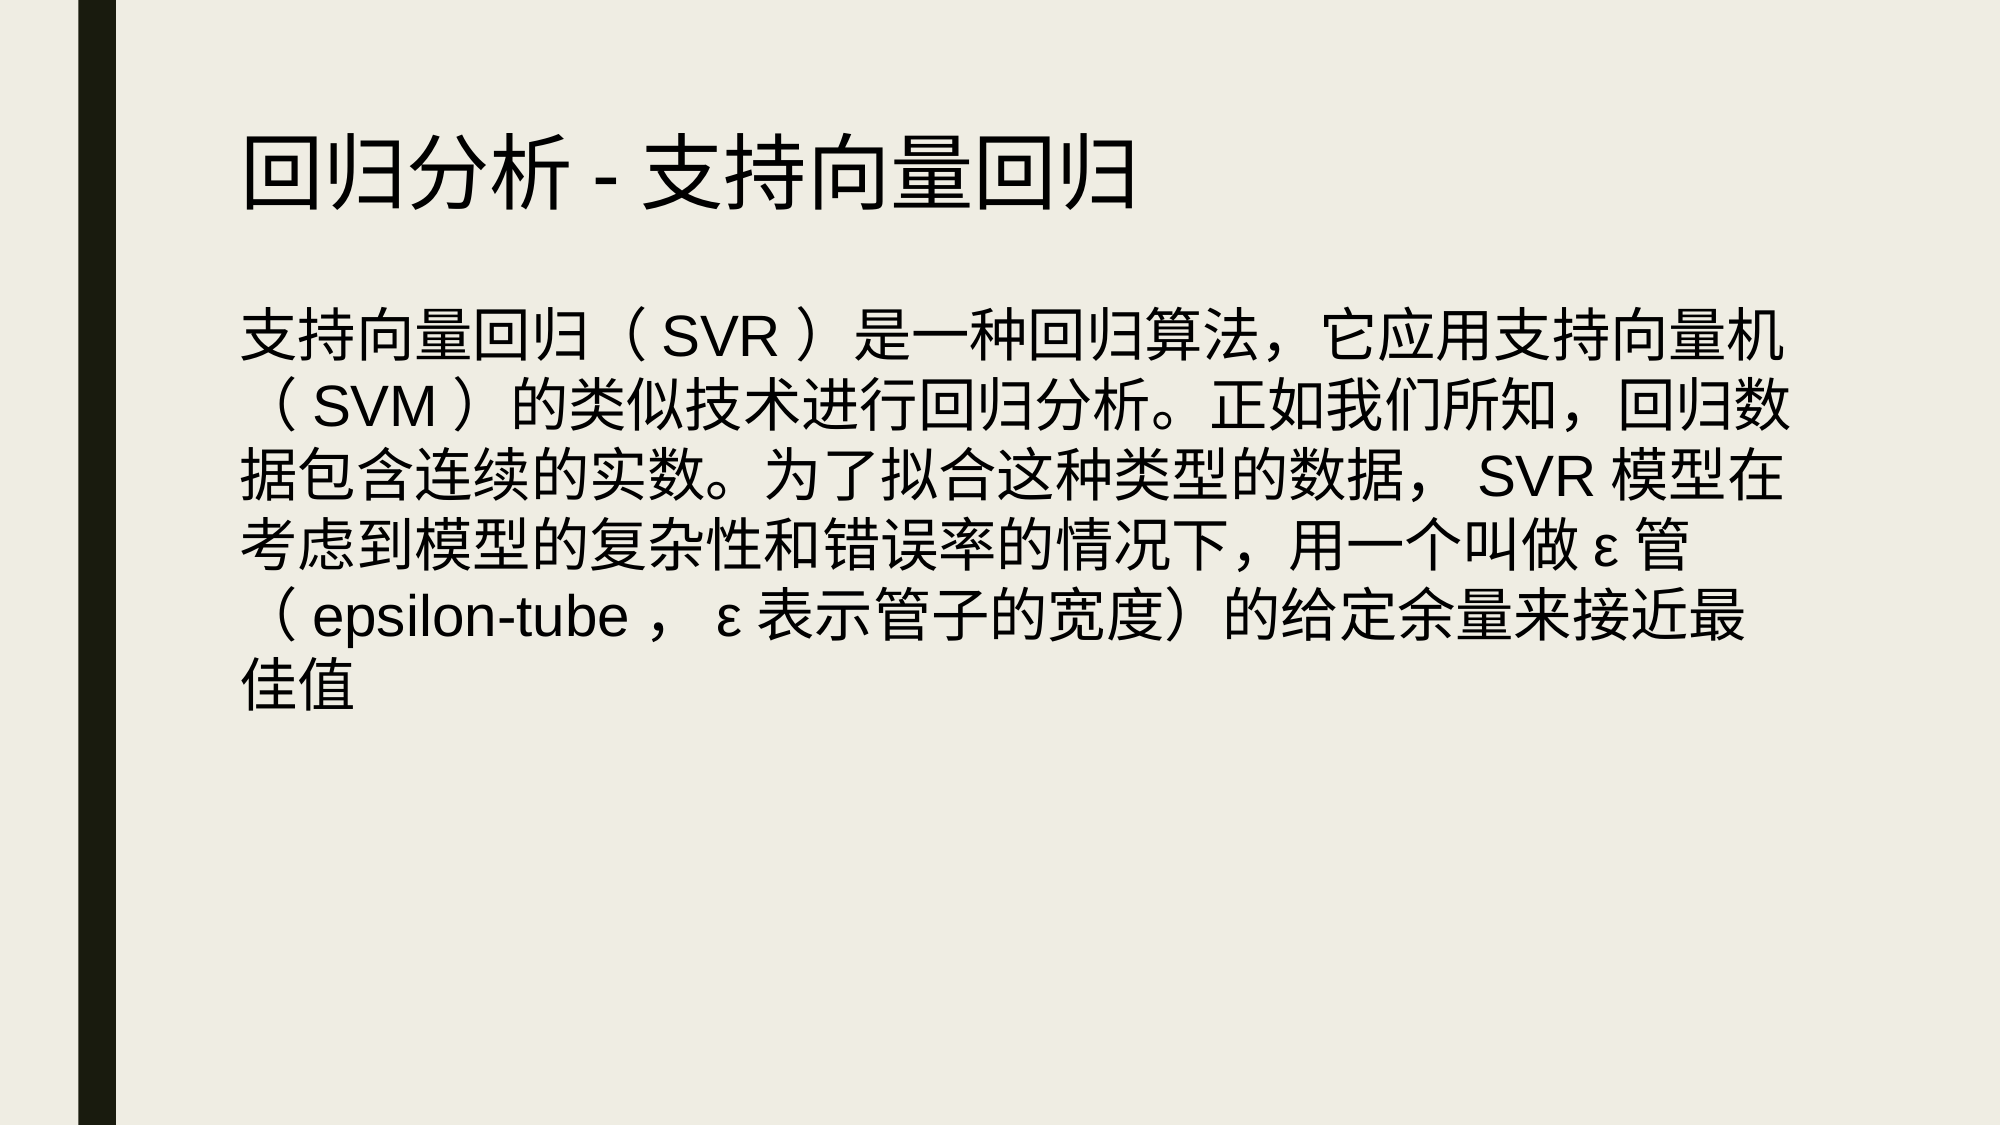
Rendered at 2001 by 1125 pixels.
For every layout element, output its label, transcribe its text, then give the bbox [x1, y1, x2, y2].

title 回归分析-支持向量回归 [225, 112, 1800, 290]
text_box 支持向量回归（SVR）是一种回归算法，它应用支持向量机（SVM）的类似技术进行回归分析。正如我们所知，回归数据包含连续的实数。为了拟合这种类型的数据，SVR模型在考虑到模型的复杂性和错误率的情况下，用一个叫做ε管（epsilon-tube，ε表示管子的宽度）的给定余量来接近最佳值 [225, 290, 1816, 796]
